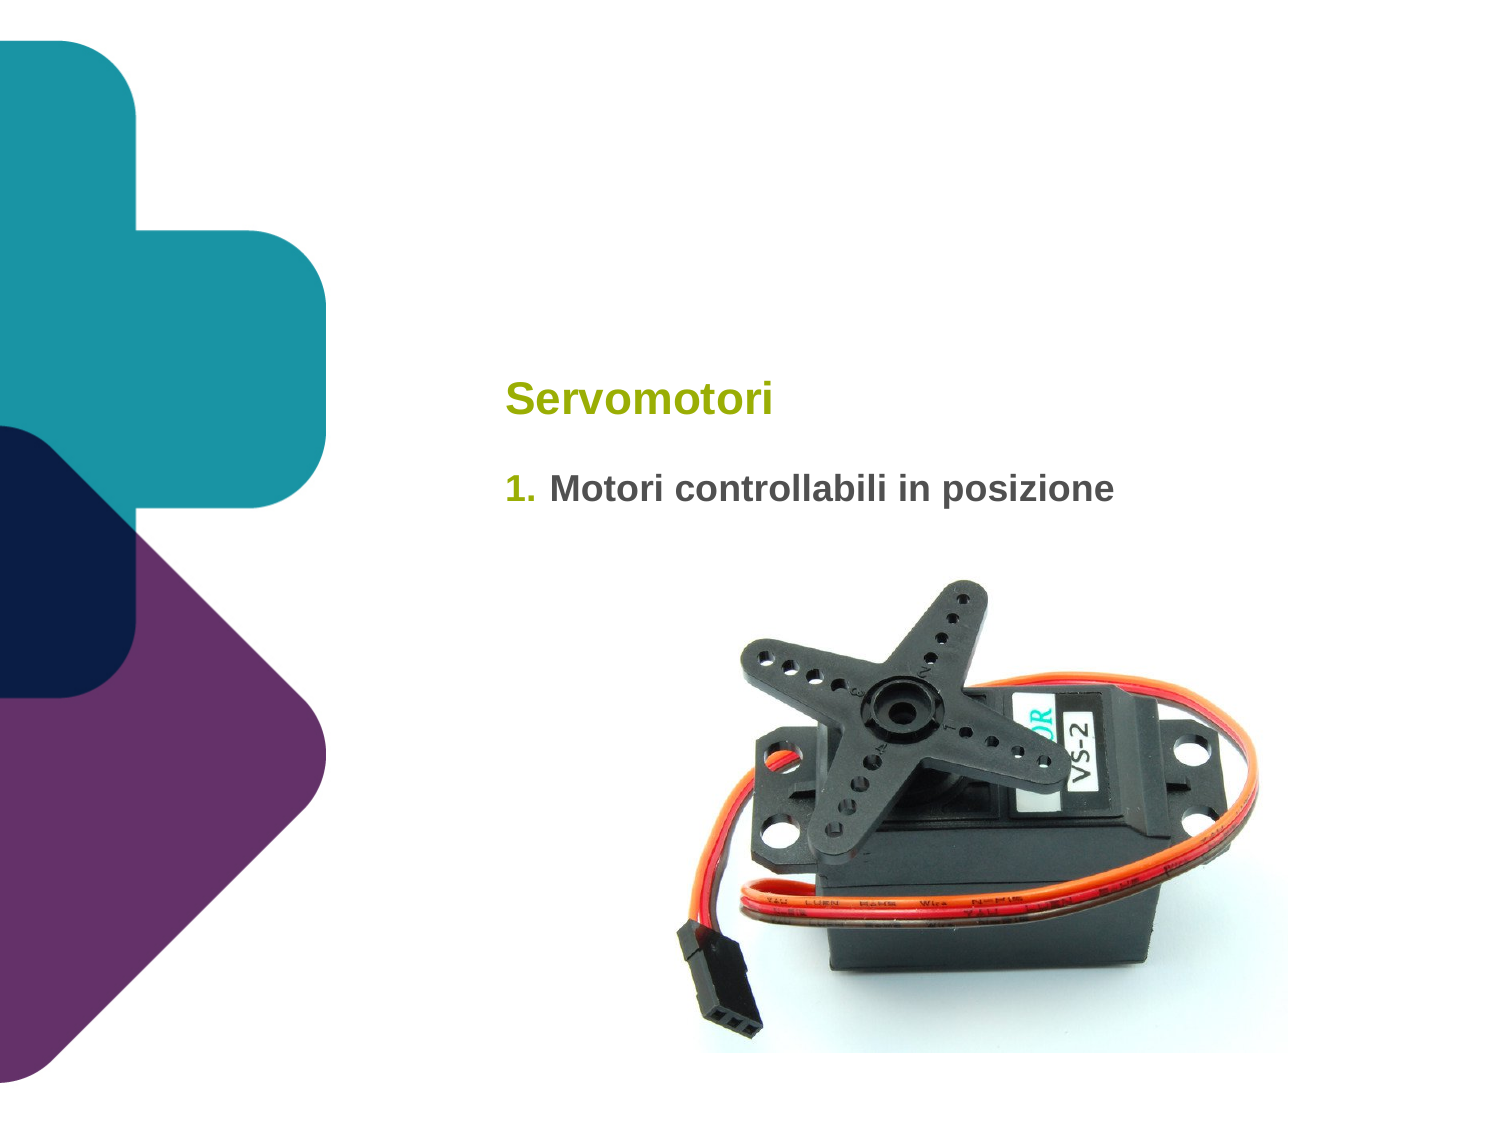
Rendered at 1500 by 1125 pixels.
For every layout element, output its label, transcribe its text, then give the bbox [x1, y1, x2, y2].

picture [0, 0, 332, 1125]
list Motori controllabili in posizione [490, 456, 1412, 564]
title Servomotori [490, 361, 1412, 454]
picture [648, 563, 1289, 1053]
